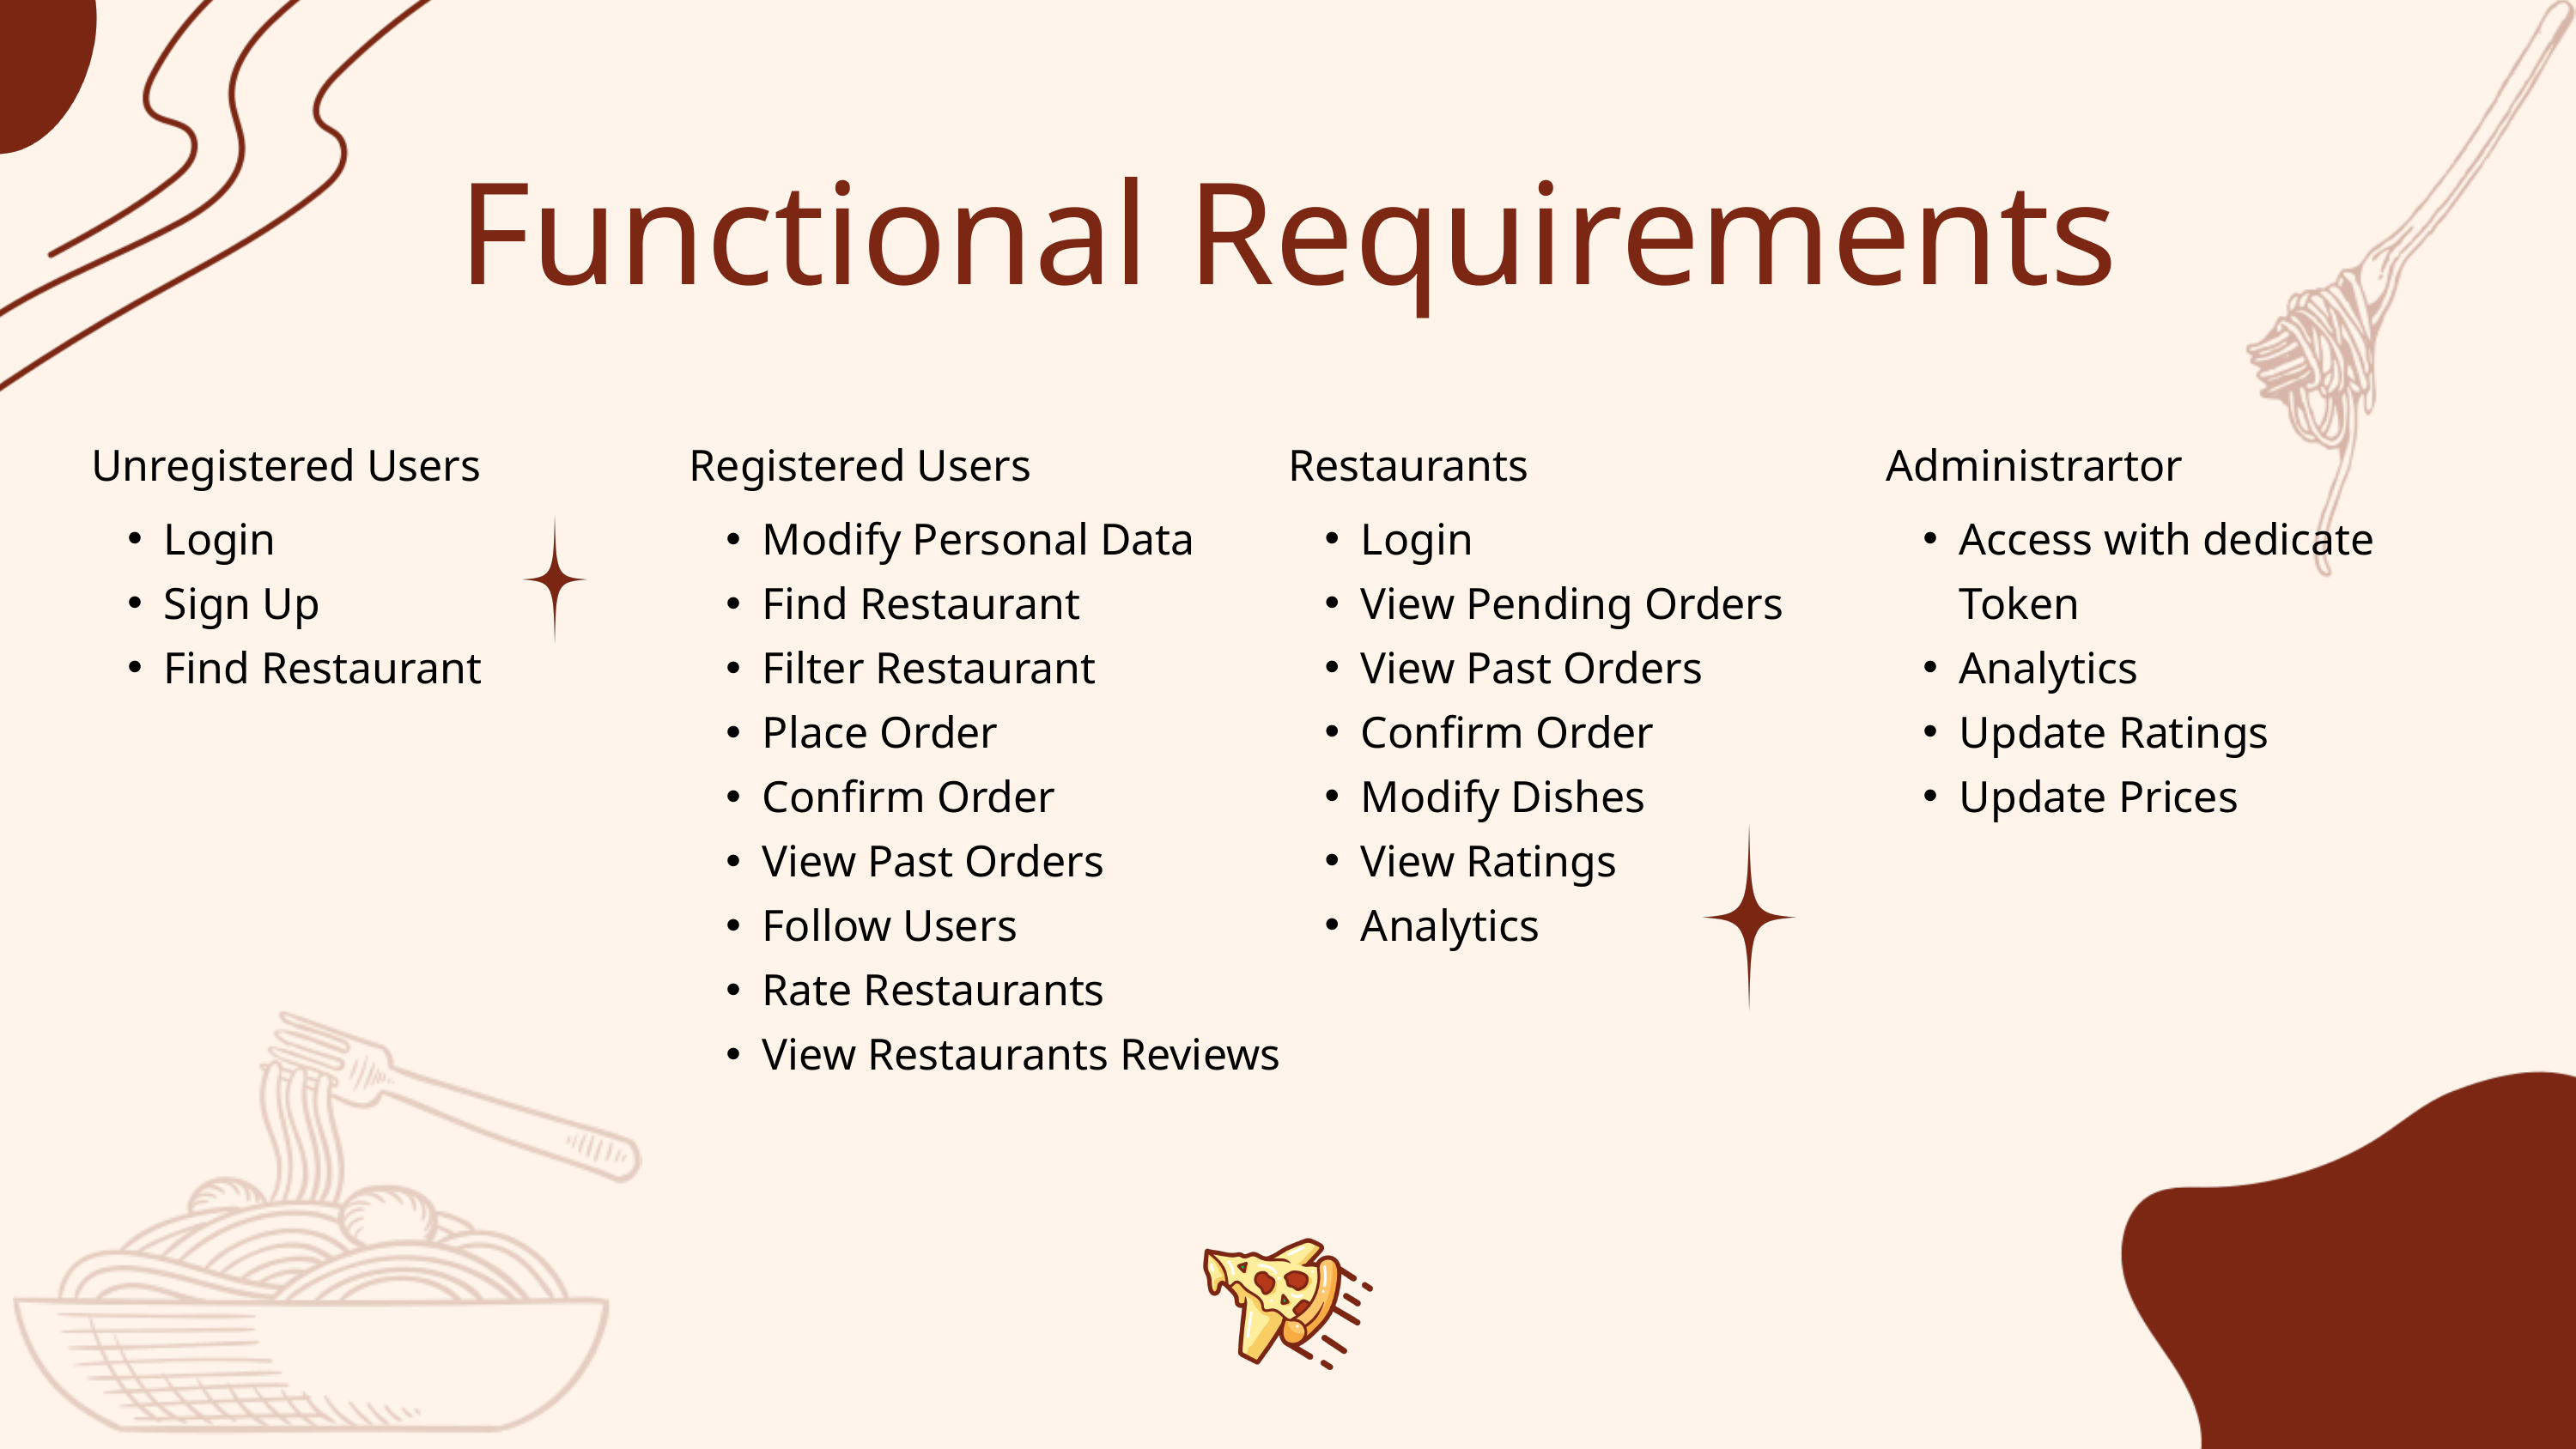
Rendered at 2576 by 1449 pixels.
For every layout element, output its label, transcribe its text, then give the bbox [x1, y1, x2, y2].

picture [521, 514, 587, 645]
picture [1702, 823, 1796, 1011]
picture [2245, 0, 2576, 580]
text_box Functional Requirements [559, 143, 2240, 313]
picture [13, 1010, 642, 1435]
picture [2117, 1064, 2576, 1449]
picture [1203, 1238, 1373, 1370]
picture [0, 0, 556, 476]
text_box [90, 437, 2486, 1076]
